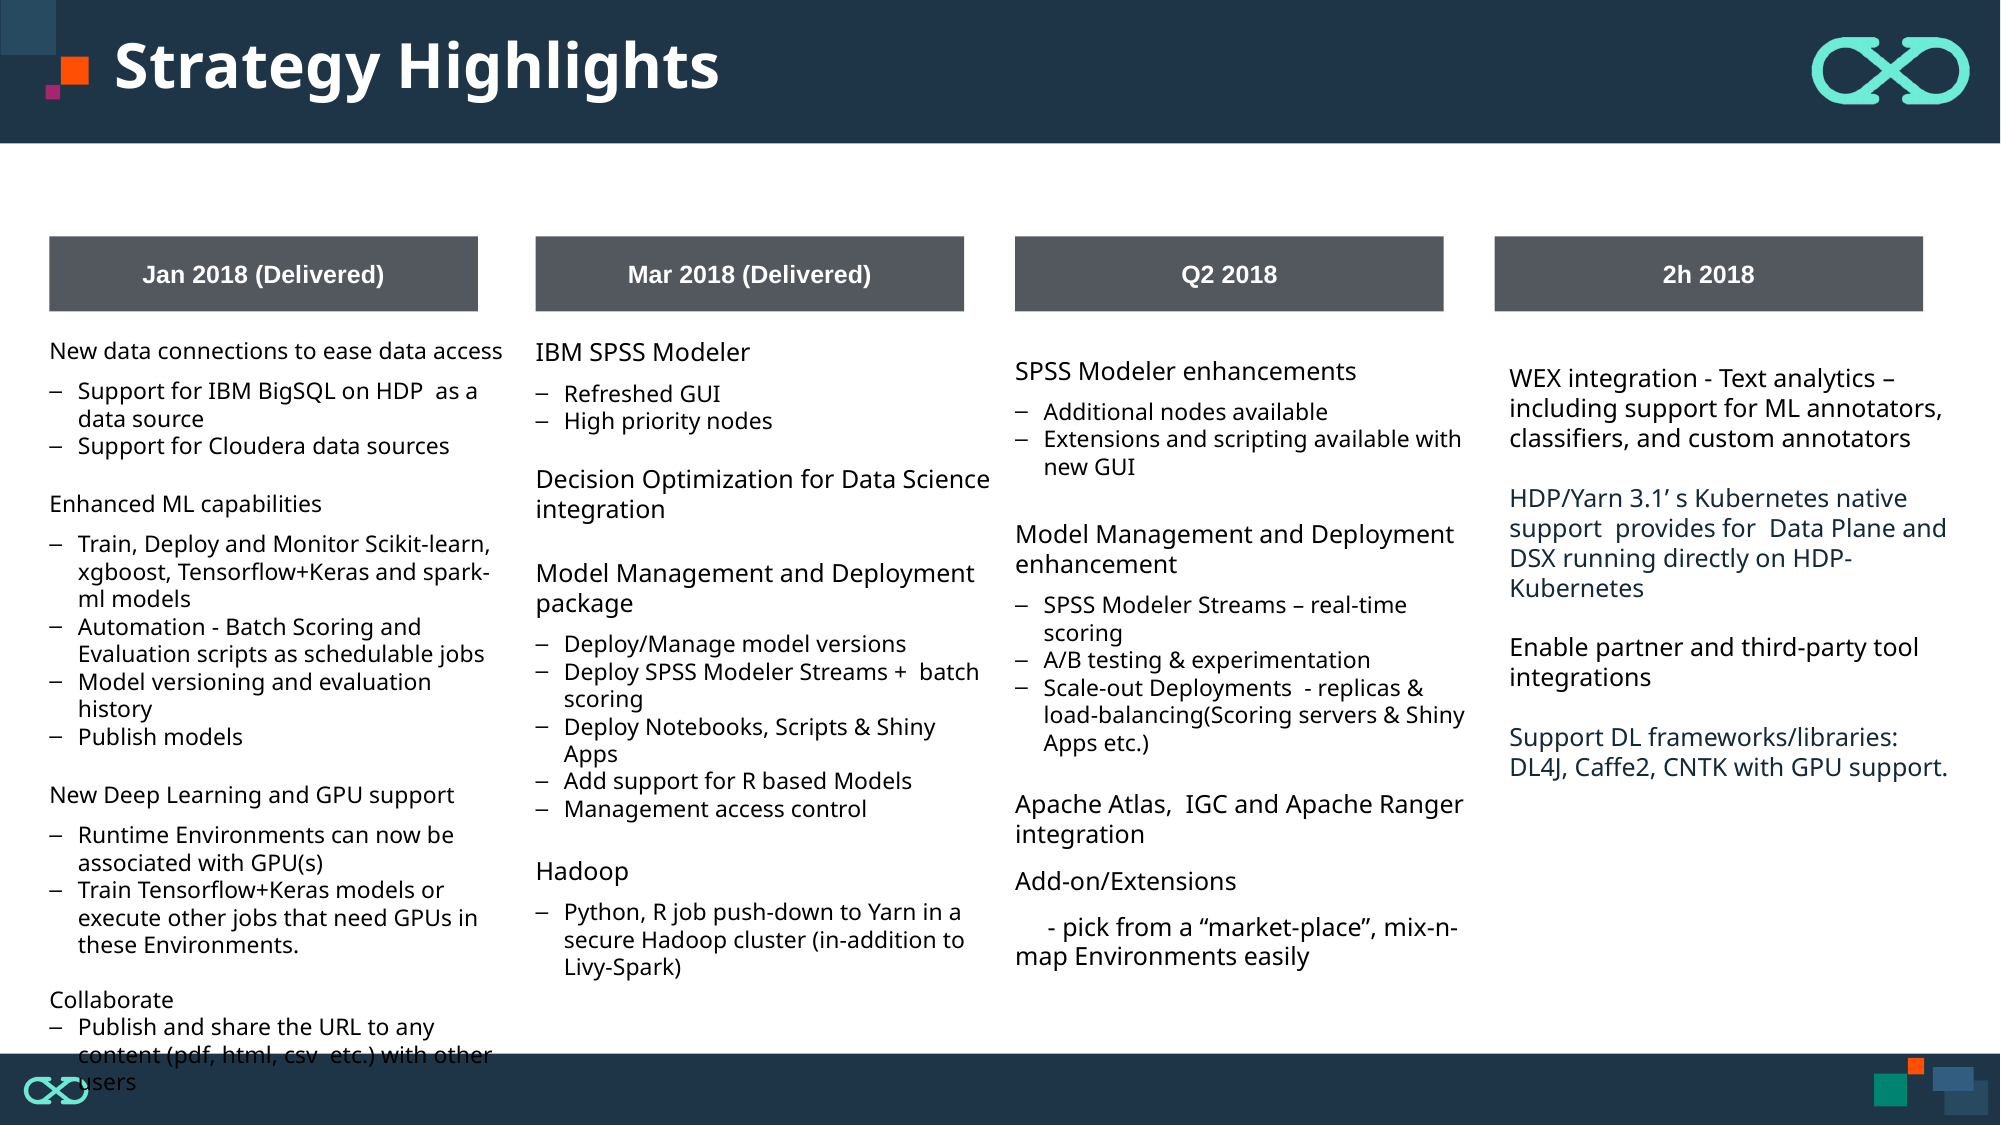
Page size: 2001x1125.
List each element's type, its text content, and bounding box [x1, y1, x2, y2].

text_box IBM SPSS Modeler Refreshed GUI High priority nodes Decision Optimization for Data Science integration Model Management and Deployment package Deploy/Manage model versions Deploy SPSS Modeler Streams + batch scoring Deploy Notebooks, Scripts & Shiny Apps Add support for R based Models Management access control Hadoop Python, R job push-down to Yarn in a secure Hadoop cluster (in-addition to Livy-Spark) [535, 336, 993, 977]
text_box Jan 2018 (Delivered) [49, 236, 478, 312]
title Strategy Highlights [100, 18, 1783, 131]
text_box Mar 2018 (Delivered) [535, 236, 965, 312]
text_box Q2 2018 [1015, 236, 1444, 312]
picture [1795, 20, 1986, 121]
text_box WEX integration - Text analytics – including support for ML annotators, classifiers, and custom annotators HDP/Yarn 3.1’ s Kubernetes native support provides for Data Plane and DSX running directly on HDP-Kubernetes Enable partner and third-party tool integrations Support DL frameworks/libraries: DL4J, Caffe2, CNTK with GPU support. [1494, 355, 1967, 944]
picture [17, 1070, 95, 1111]
text_box 2h 2018 [1494, 236, 1924, 312]
text_box New data connections to ease data access Support for IBM BigSQL on HDP as a data source Support for Cloudera data sources Enhanced ML capabilities Train, Deploy and Monitor Scikit-learn, xgboost, Tensorflow+Keras and spark-ml models Automation - Batch Scoring and Evaluation scripts as schedulable jobs Model versioning and evaluation history Publish models New Deep Learning and GPU support Runtime Environments can now be associated with GPU(s) Train Tensorflow+Keras models or execute other jobs that need GPUs in these Environments. Collaborate Publish and share the URL to any content (pdf, html, csv etc.) with other users [49, 336, 507, 1054]
text_box SPSS Modeler enhancements Additional nodes available Extensions and scripting available with new GUI Model Management and Deployment enhancement SPSS Modeler Streams – real-time scoring A/B testing & experimentation Scale-out Deployments - replicas & load-balancing(Scoring servers & Shiny Apps etc.) Apache Atlas, IGC and Apache Ranger integration Add-on/Extensions - pick from a “market-place”, mix-n-map Environments easily [1015, 355, 1480, 1007]
